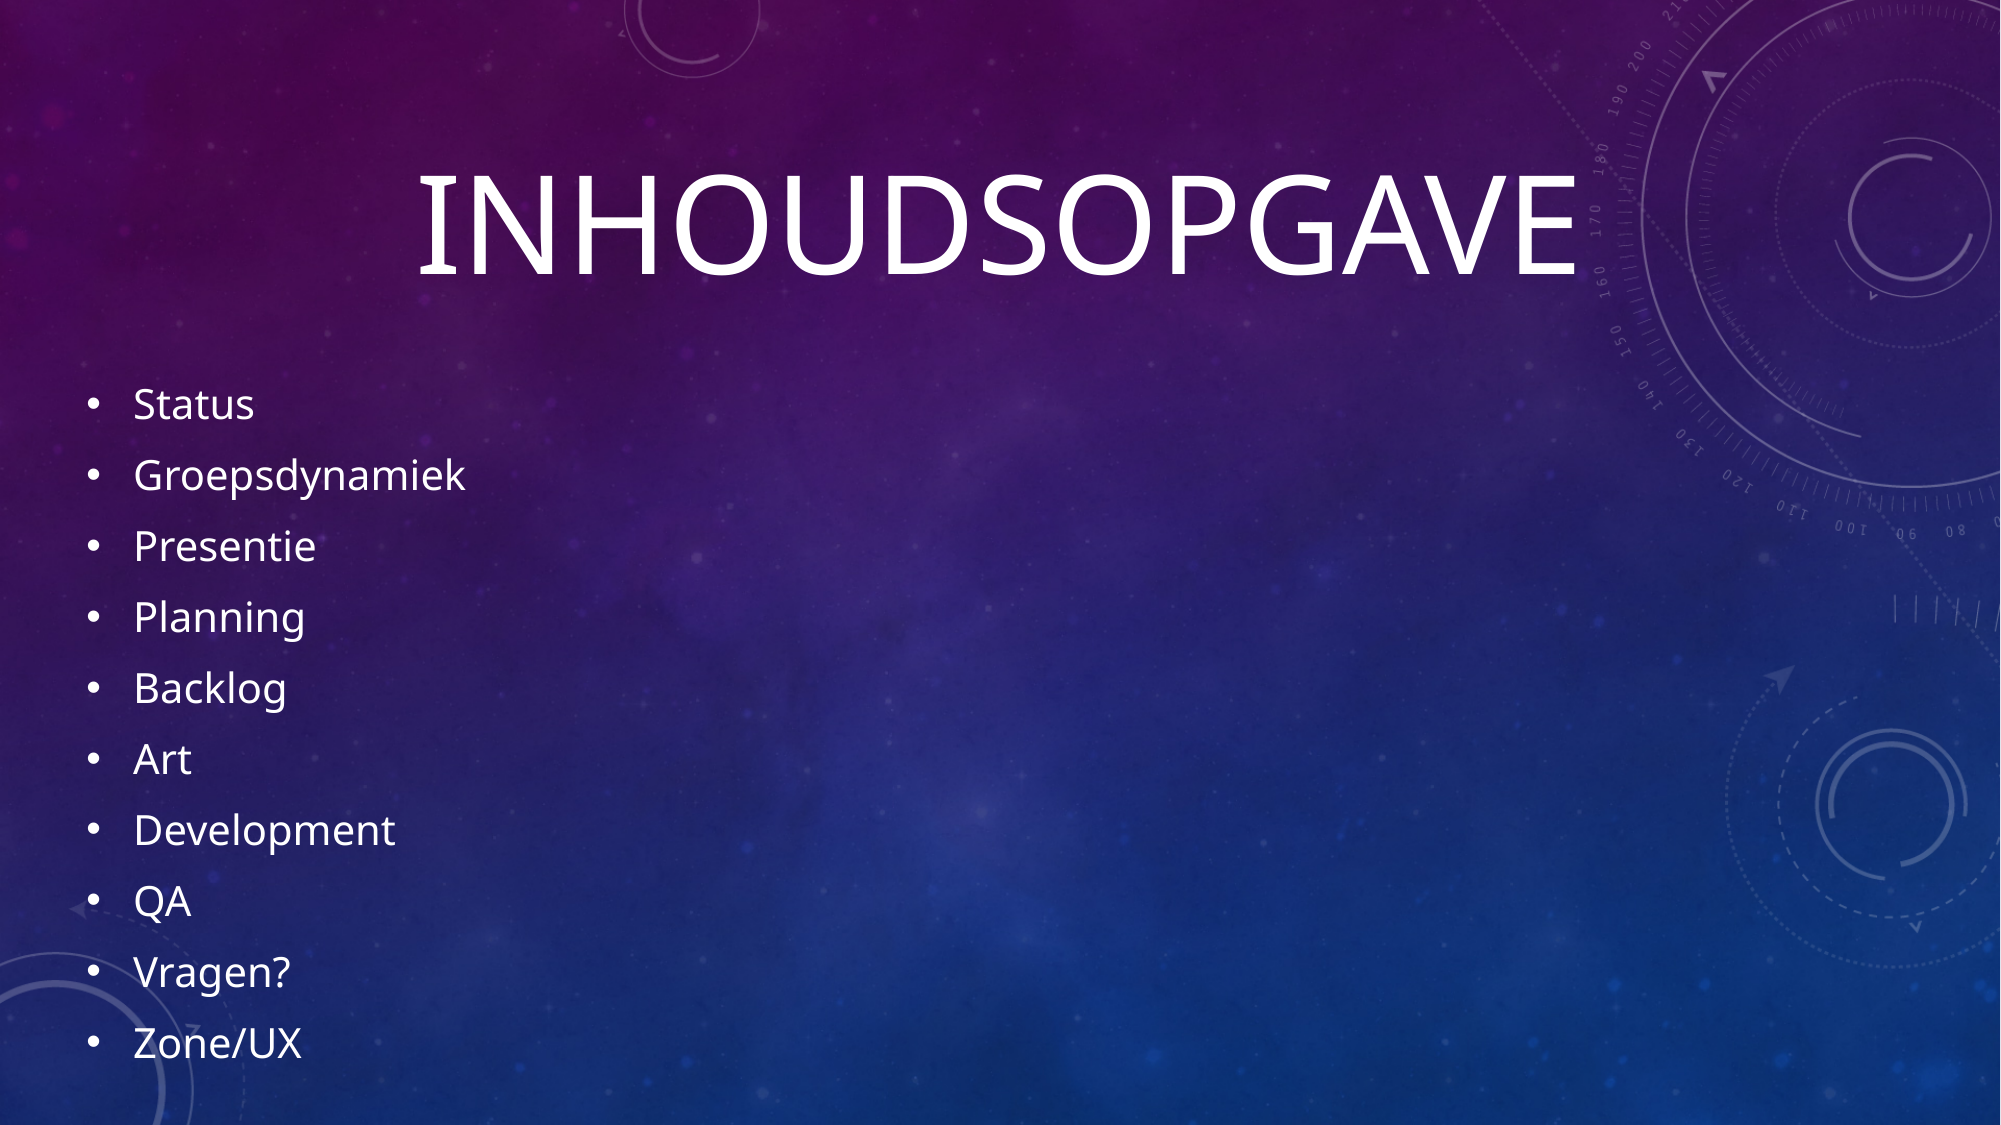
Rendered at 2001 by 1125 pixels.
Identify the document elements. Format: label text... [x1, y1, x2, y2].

text_box [635, 338, 1851, 1056]
title Inhoudsopgave [0, 99, 2000, 339]
picture [0, 0, 2001, 1125]
list Status Groepsdynamiek Presentie Planning Backlog Art Development QA Vragen? Zone/UX [71, 364, 932, 1080]
